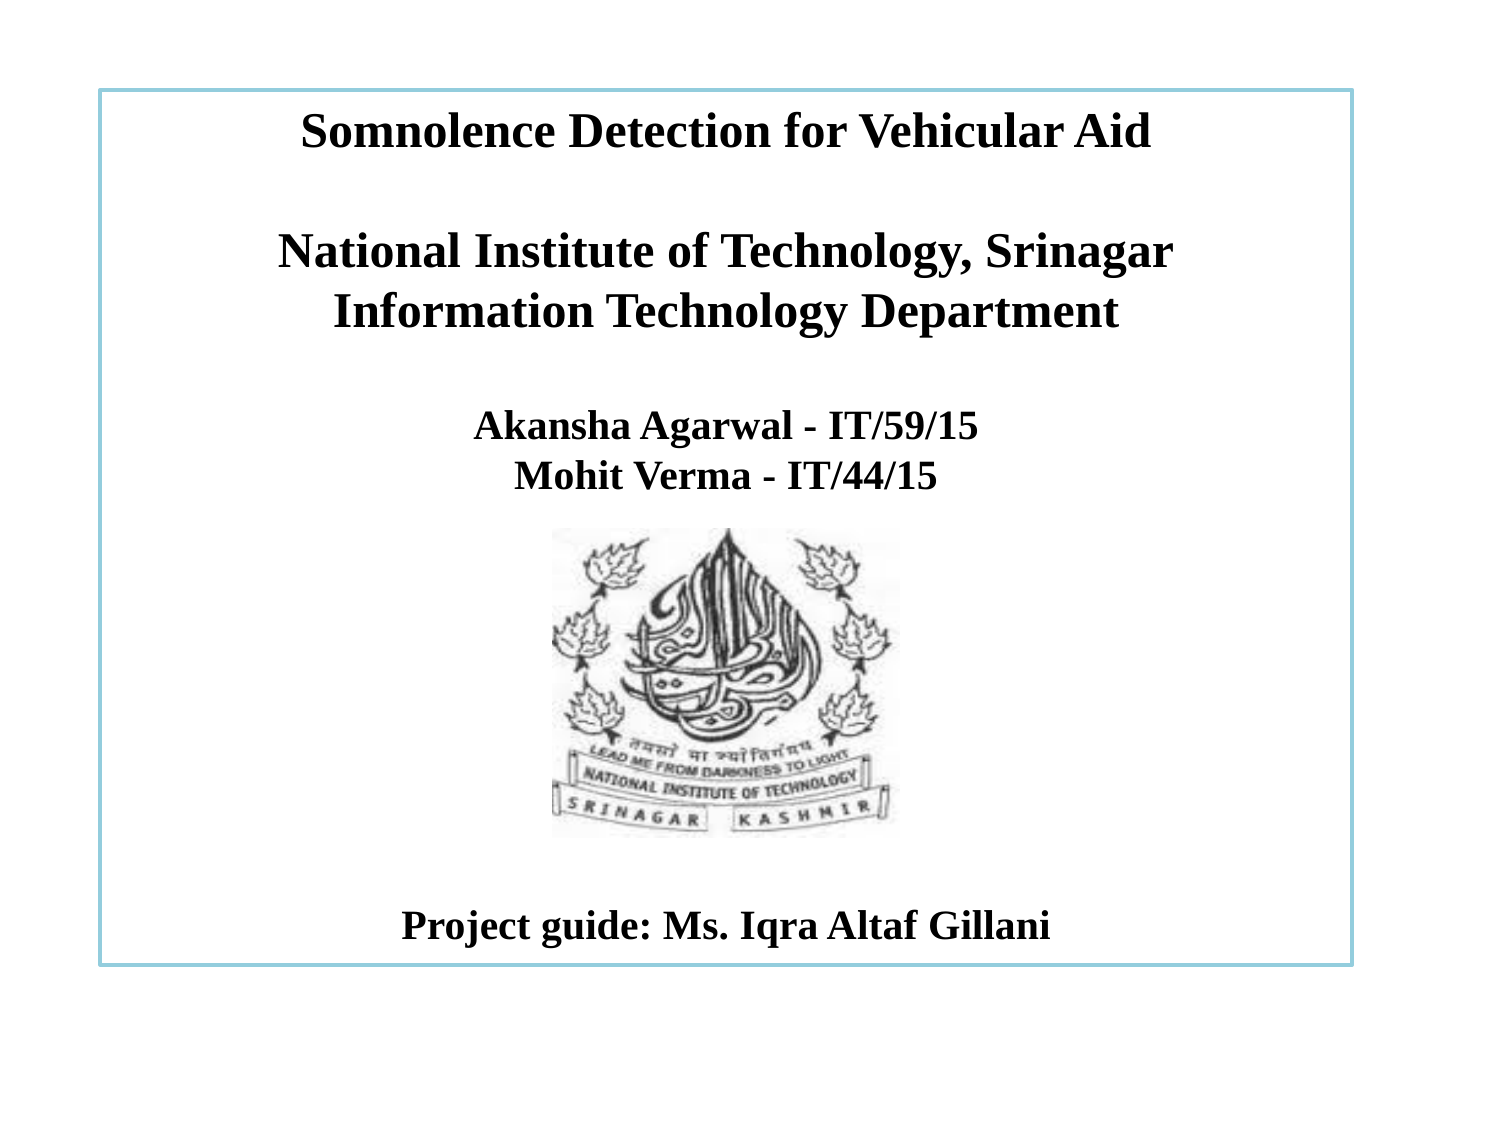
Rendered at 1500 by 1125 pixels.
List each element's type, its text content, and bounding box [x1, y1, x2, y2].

text_box Somnolence Detection for Vehicular Aid National Institute of Technology, Srinagar Information Technology Department Akansha Agarwal - IT/59/15 Mohit Verma - IT/44/15 Project guide: Ms. Iqra Altaf Gillani [98, 88, 1354, 967]
picture [552, 528, 900, 838]
